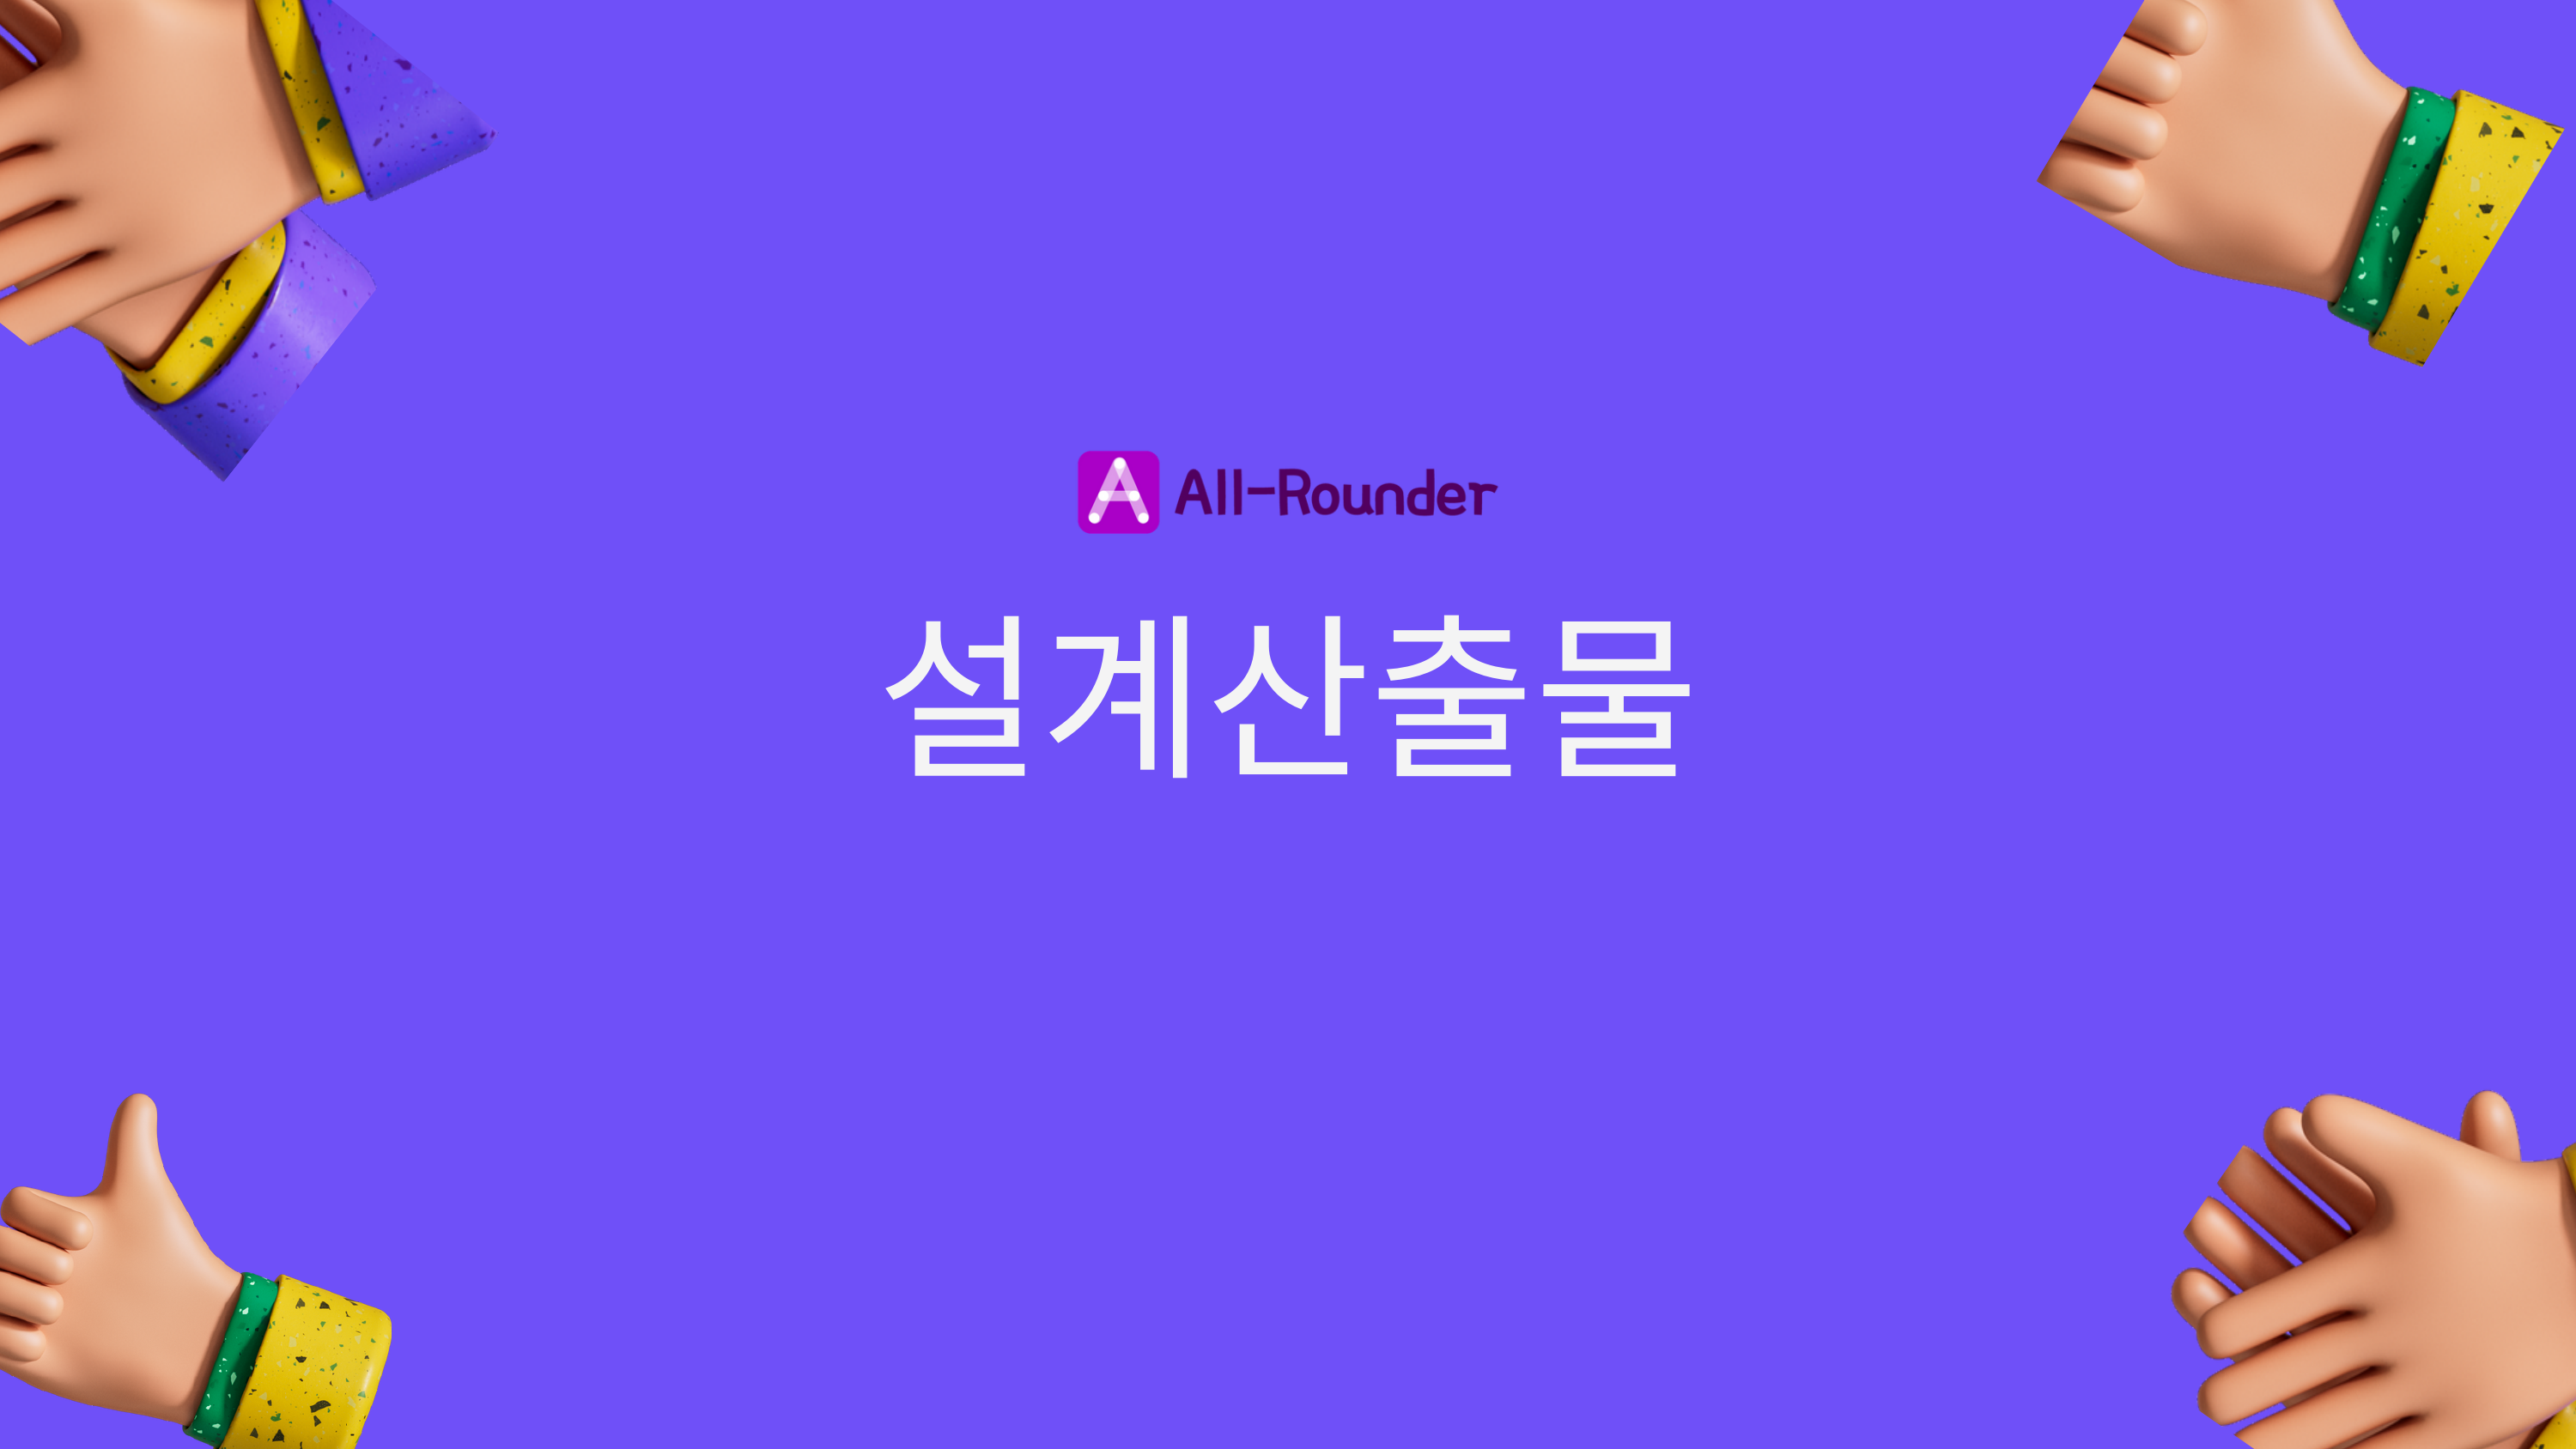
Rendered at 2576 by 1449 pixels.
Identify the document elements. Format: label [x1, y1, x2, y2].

text_box [0, 0, 500, 494]
text_box [1048, 412, 1528, 573]
text_box [0, 1093, 392, 1449]
text_box [2104, 968, 2576, 1449]
text_box [2036, 0, 2576, 400]
text_box [416, 585, 2160, 929]
